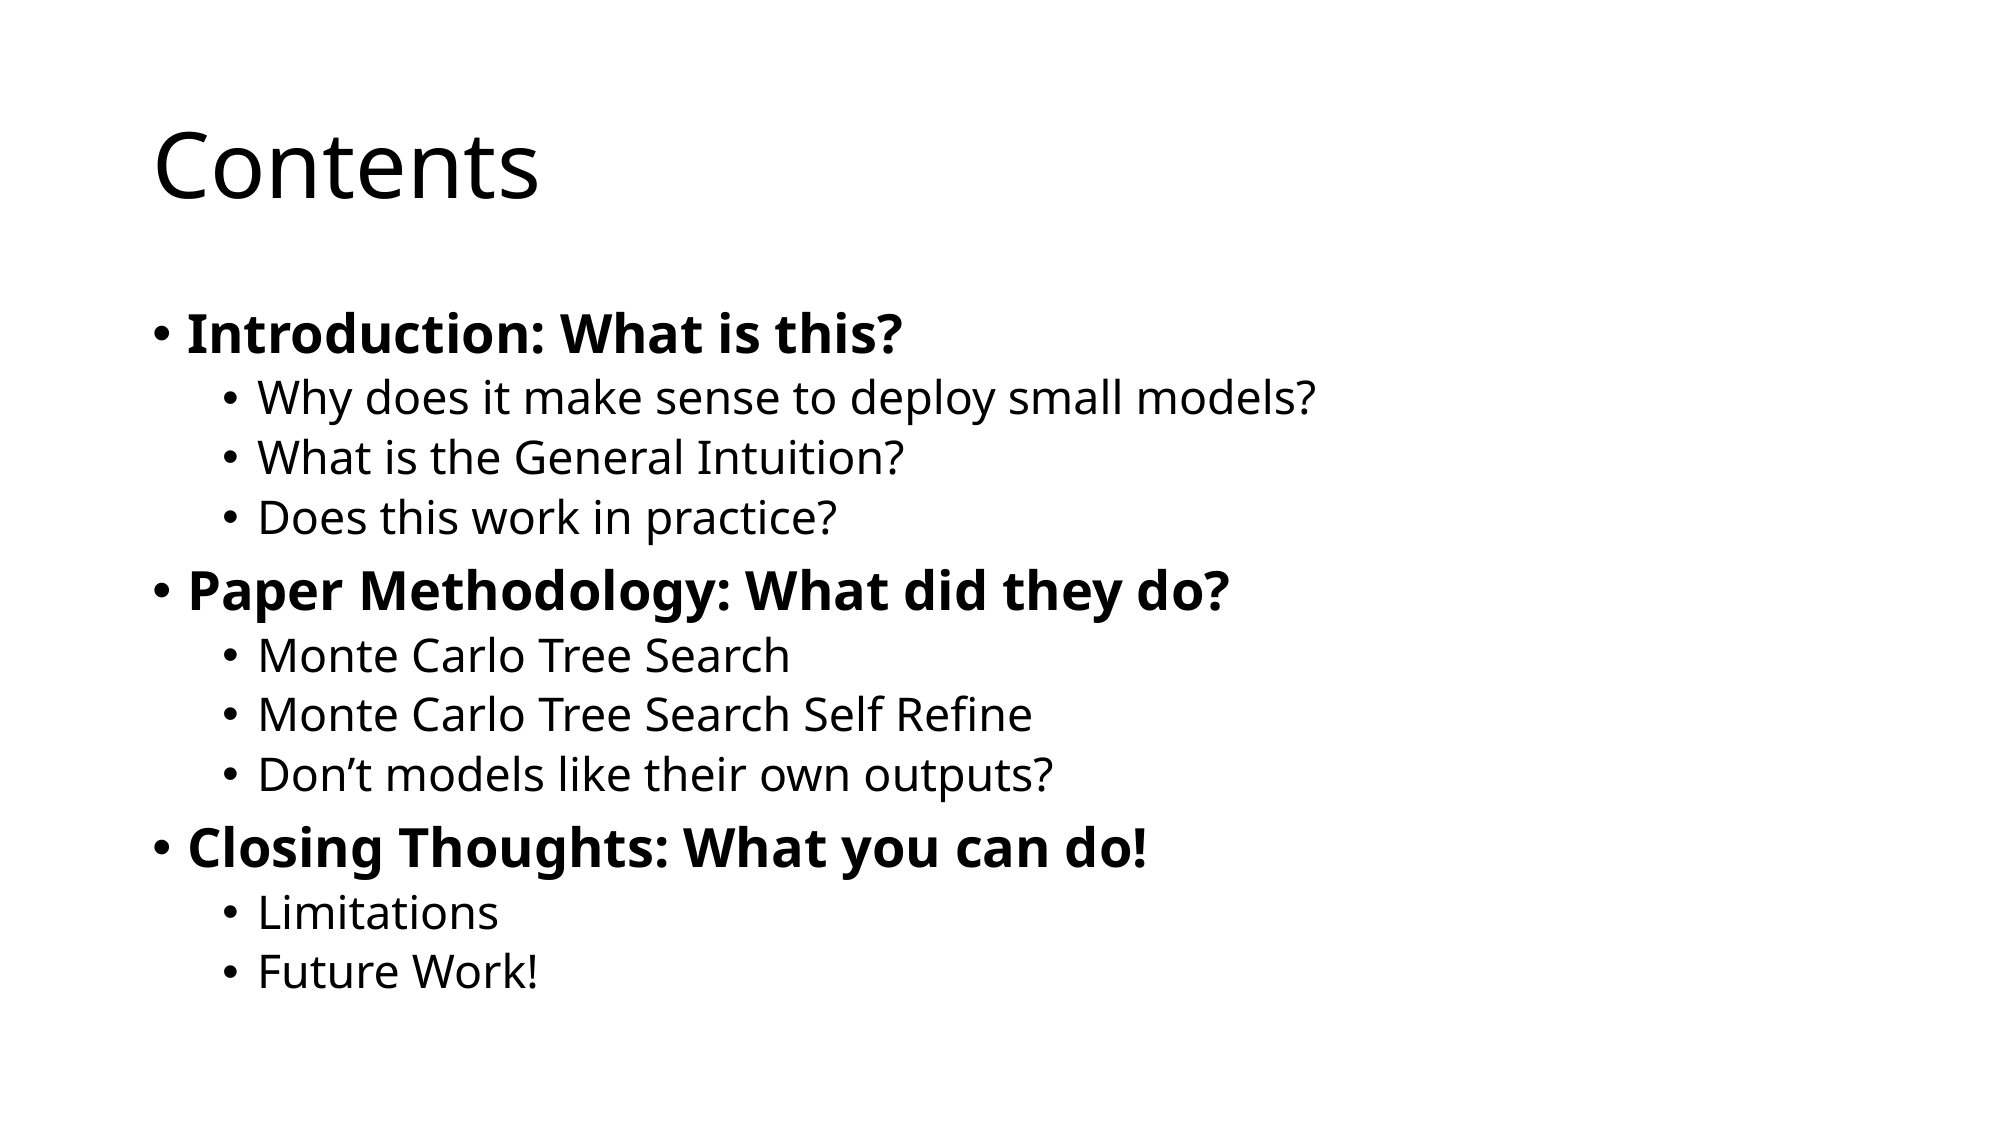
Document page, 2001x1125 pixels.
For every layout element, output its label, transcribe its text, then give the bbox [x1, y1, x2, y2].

title Contents [137, 59, 1863, 278]
list Introduction: What is this? Why does it make sense to deploy small models? What is the General Intuition? Does this work in practice? Paper Methodology: What did they do? Monte Carlo Tree Search Monte Carlo Tree Search Self Refine Don’t models like their own outputs? Closing Thoughts: What you can do! Limitations Future Work! [137, 299, 1863, 1014]
